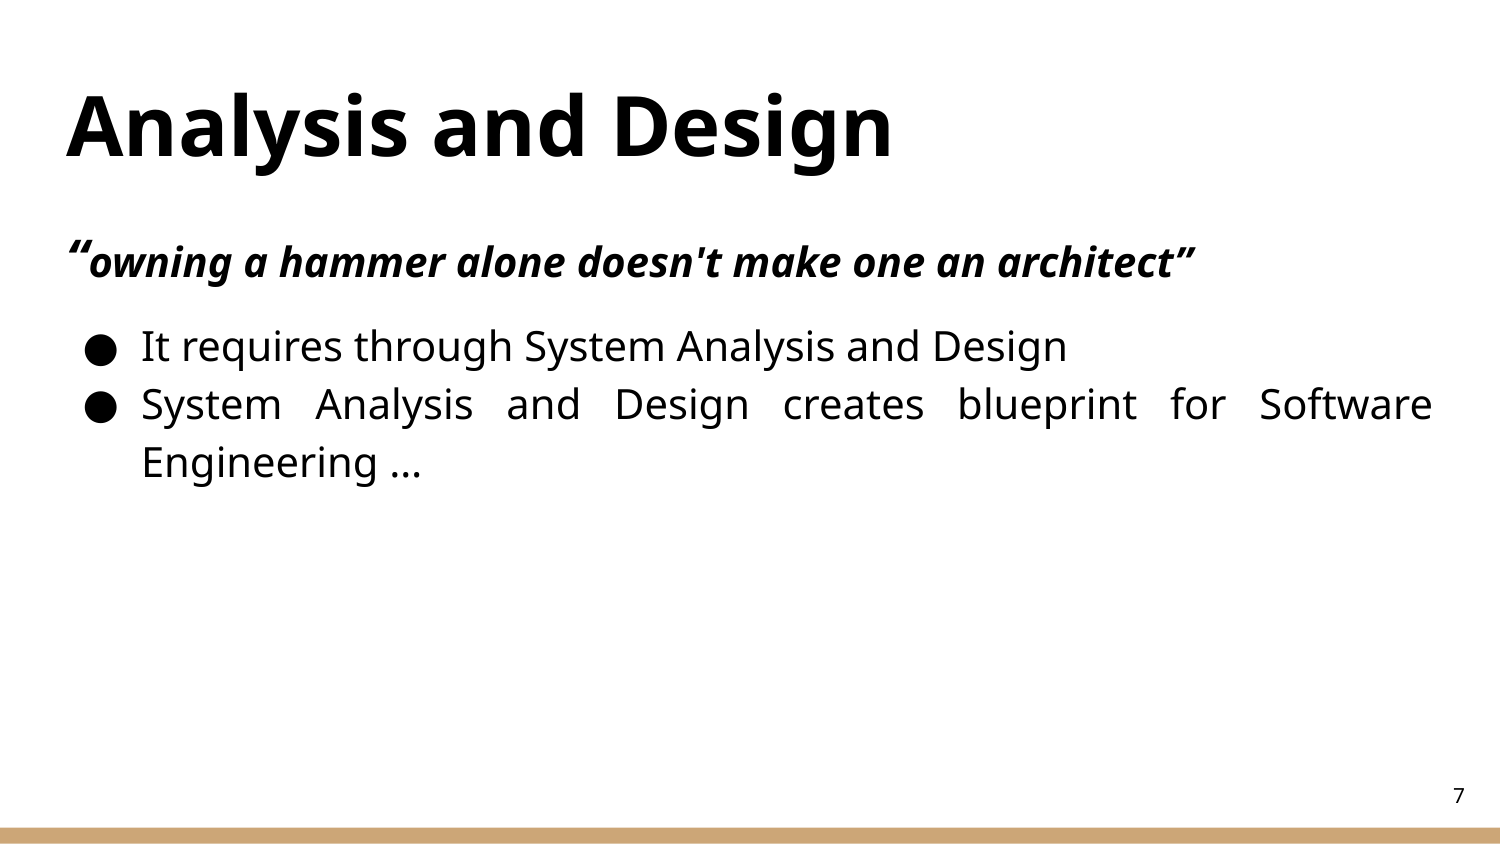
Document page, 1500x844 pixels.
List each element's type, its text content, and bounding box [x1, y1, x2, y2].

list “owning a hammer alone doesn't make one an architect” It requires through System Analysis and Design System Analysis and Design creates blueprint for Software Engineering … [51, 200, 1449, 752]
title Analysis and Design [51, 51, 1449, 189]
slide_number ‹#› [1389, 764, 1480, 830]
